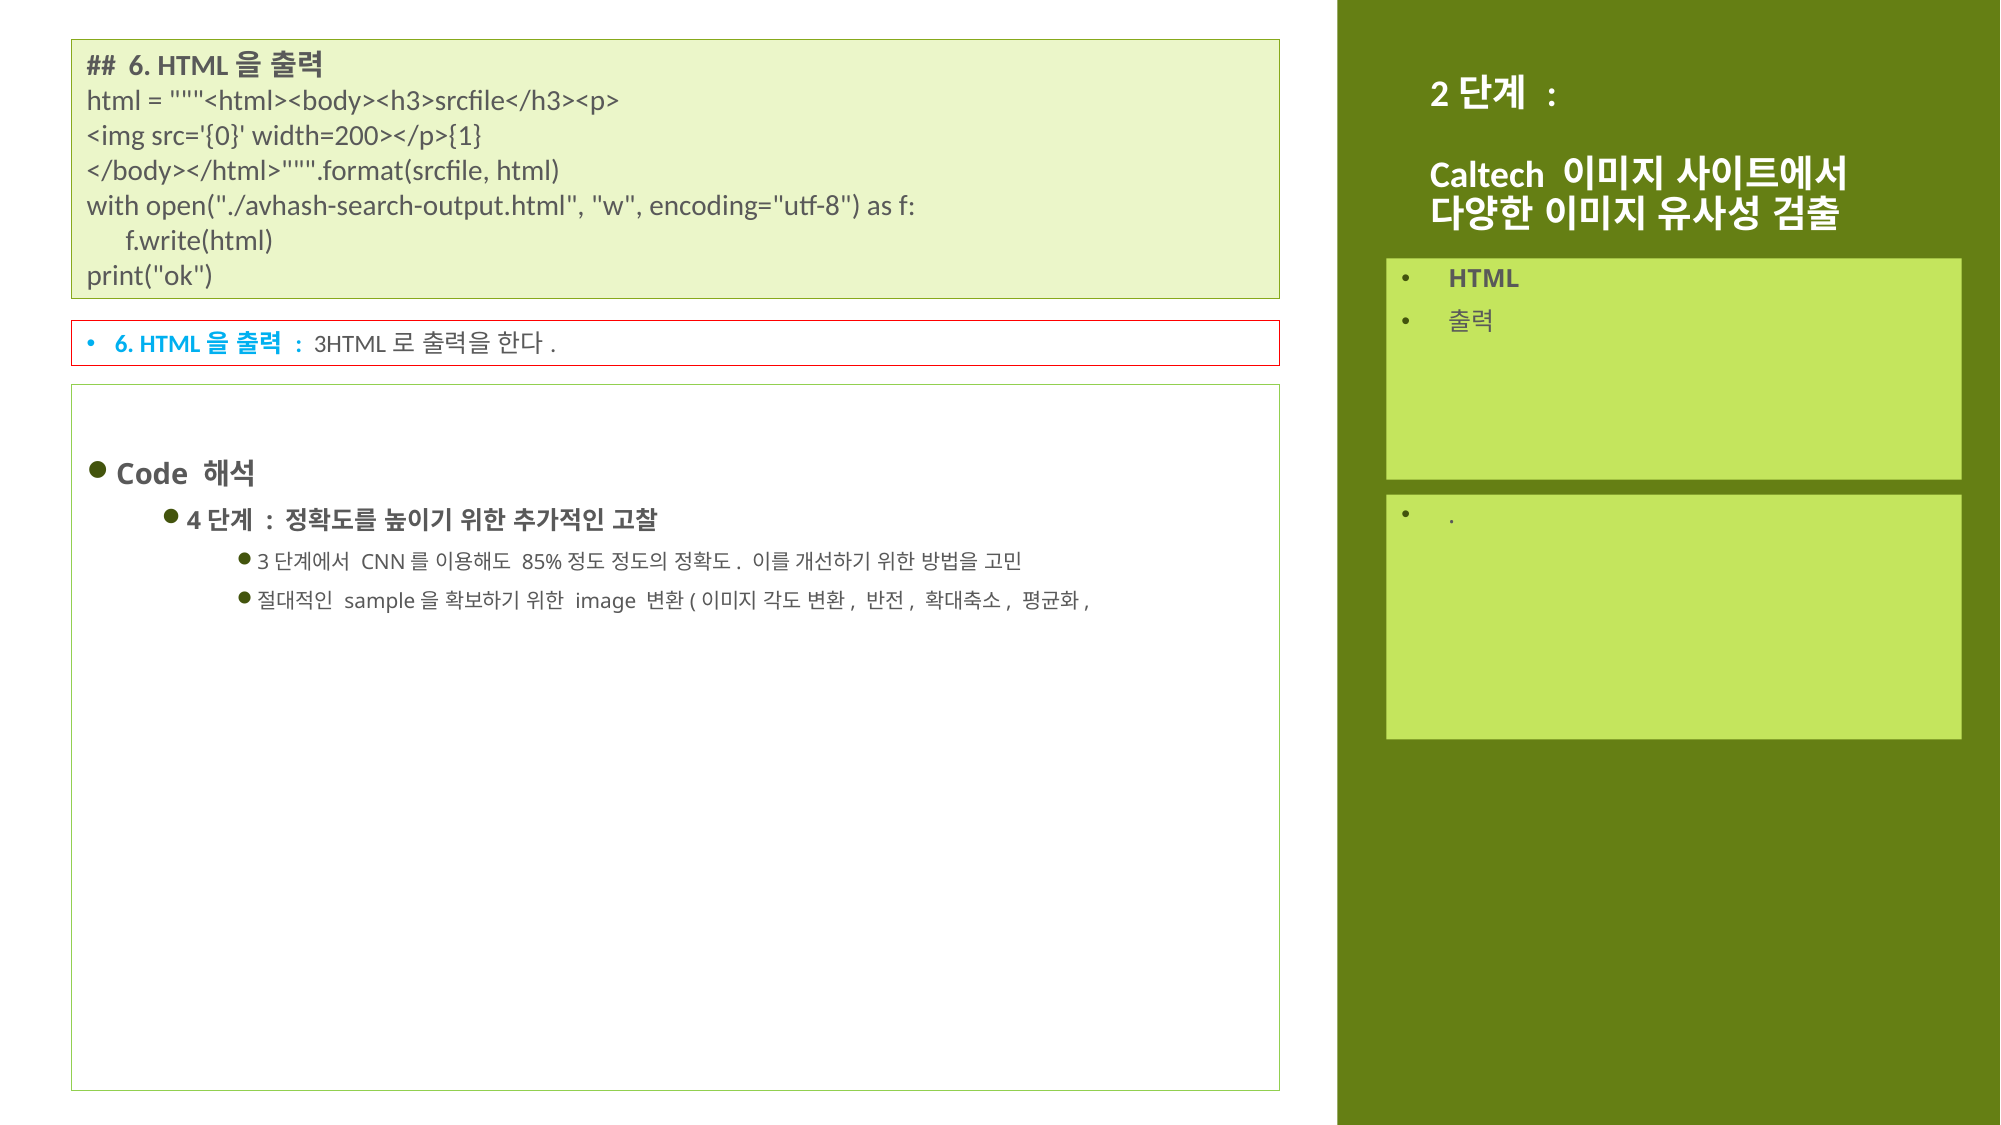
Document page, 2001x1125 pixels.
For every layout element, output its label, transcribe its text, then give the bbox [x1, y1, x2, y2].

text_box Code 해석 4단계 : 정확도를 높이기 위한 추가적인 고찰 3단계에서 CNN를 이용해도 85%정도 정도의 정확도. 이를 개선하기 위한 방법을 고민 절대적인 sample을 확보하기 위한 image 변환(이미지 각도 변환, 반전, 확대축소, 평균화, [71, 384, 1280, 1091]
text_box 6. HTML을 출력 : 3HTML로 출력을 한다. [71, 320, 1280, 366]
text_box . [1386, 494, 1962, 740]
list HTML 출력 [1386, 258, 1962, 480]
title 2단계 : Caltech 이미지 사이트에서 다양한 이미지 유사성 검출 [1415, 51, 1928, 244]
text_box ## 6. HTML을 출력 html = """<html><body><h3>srcfile</h3><p> <img src='{0}' width=200></p>{1} </body></html>""".format(srcfile, html) with open("./avhash-search-output.html", "w", encoding="utf-8") as f: f.write(html) print("ok") [71, 39, 1280, 299]
